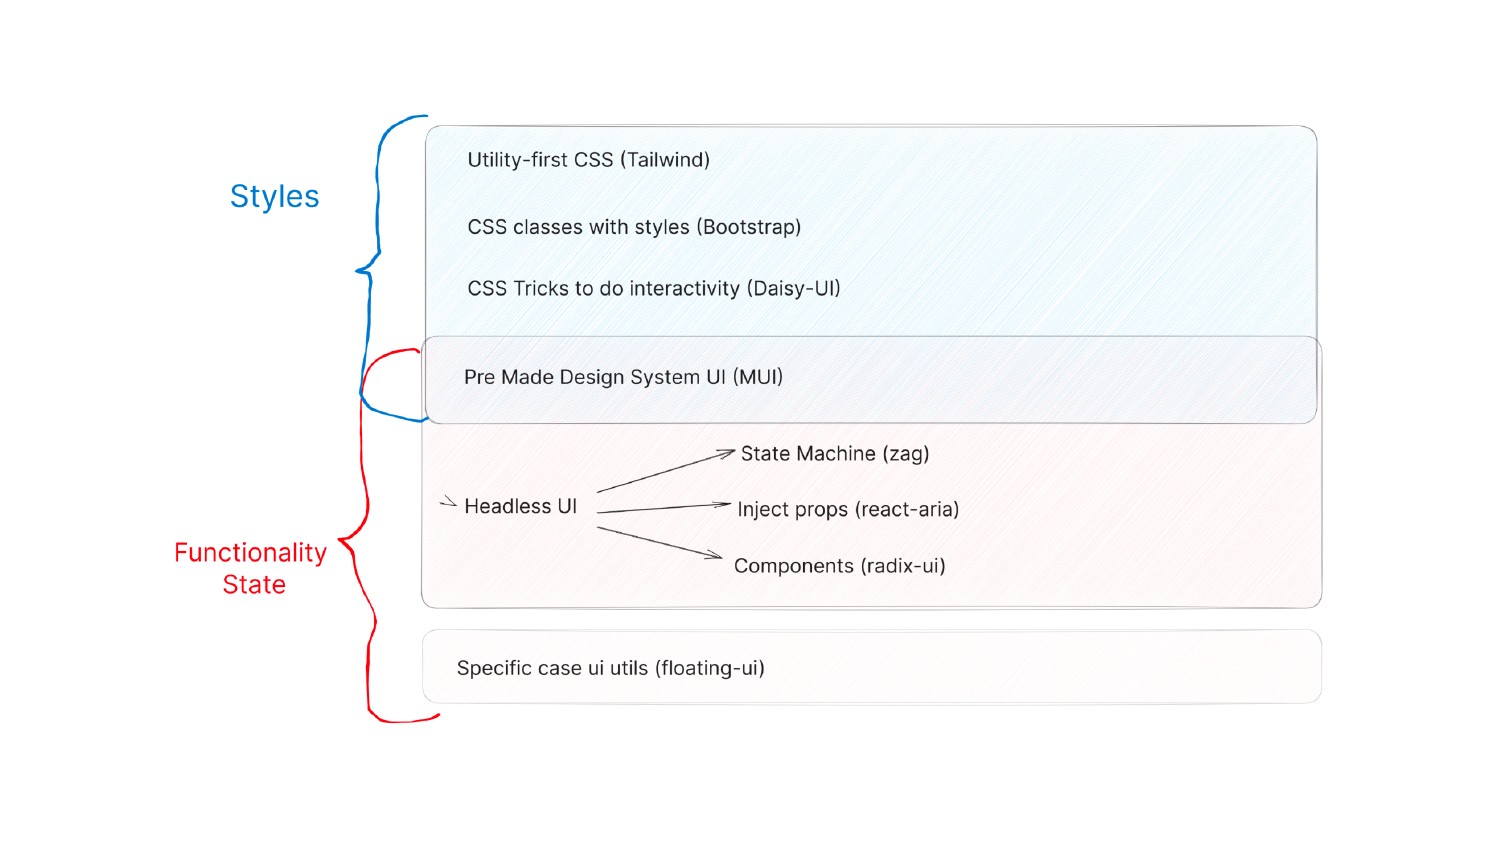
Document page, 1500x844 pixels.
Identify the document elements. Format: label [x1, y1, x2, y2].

picture [167, 24, 1333, 819]
